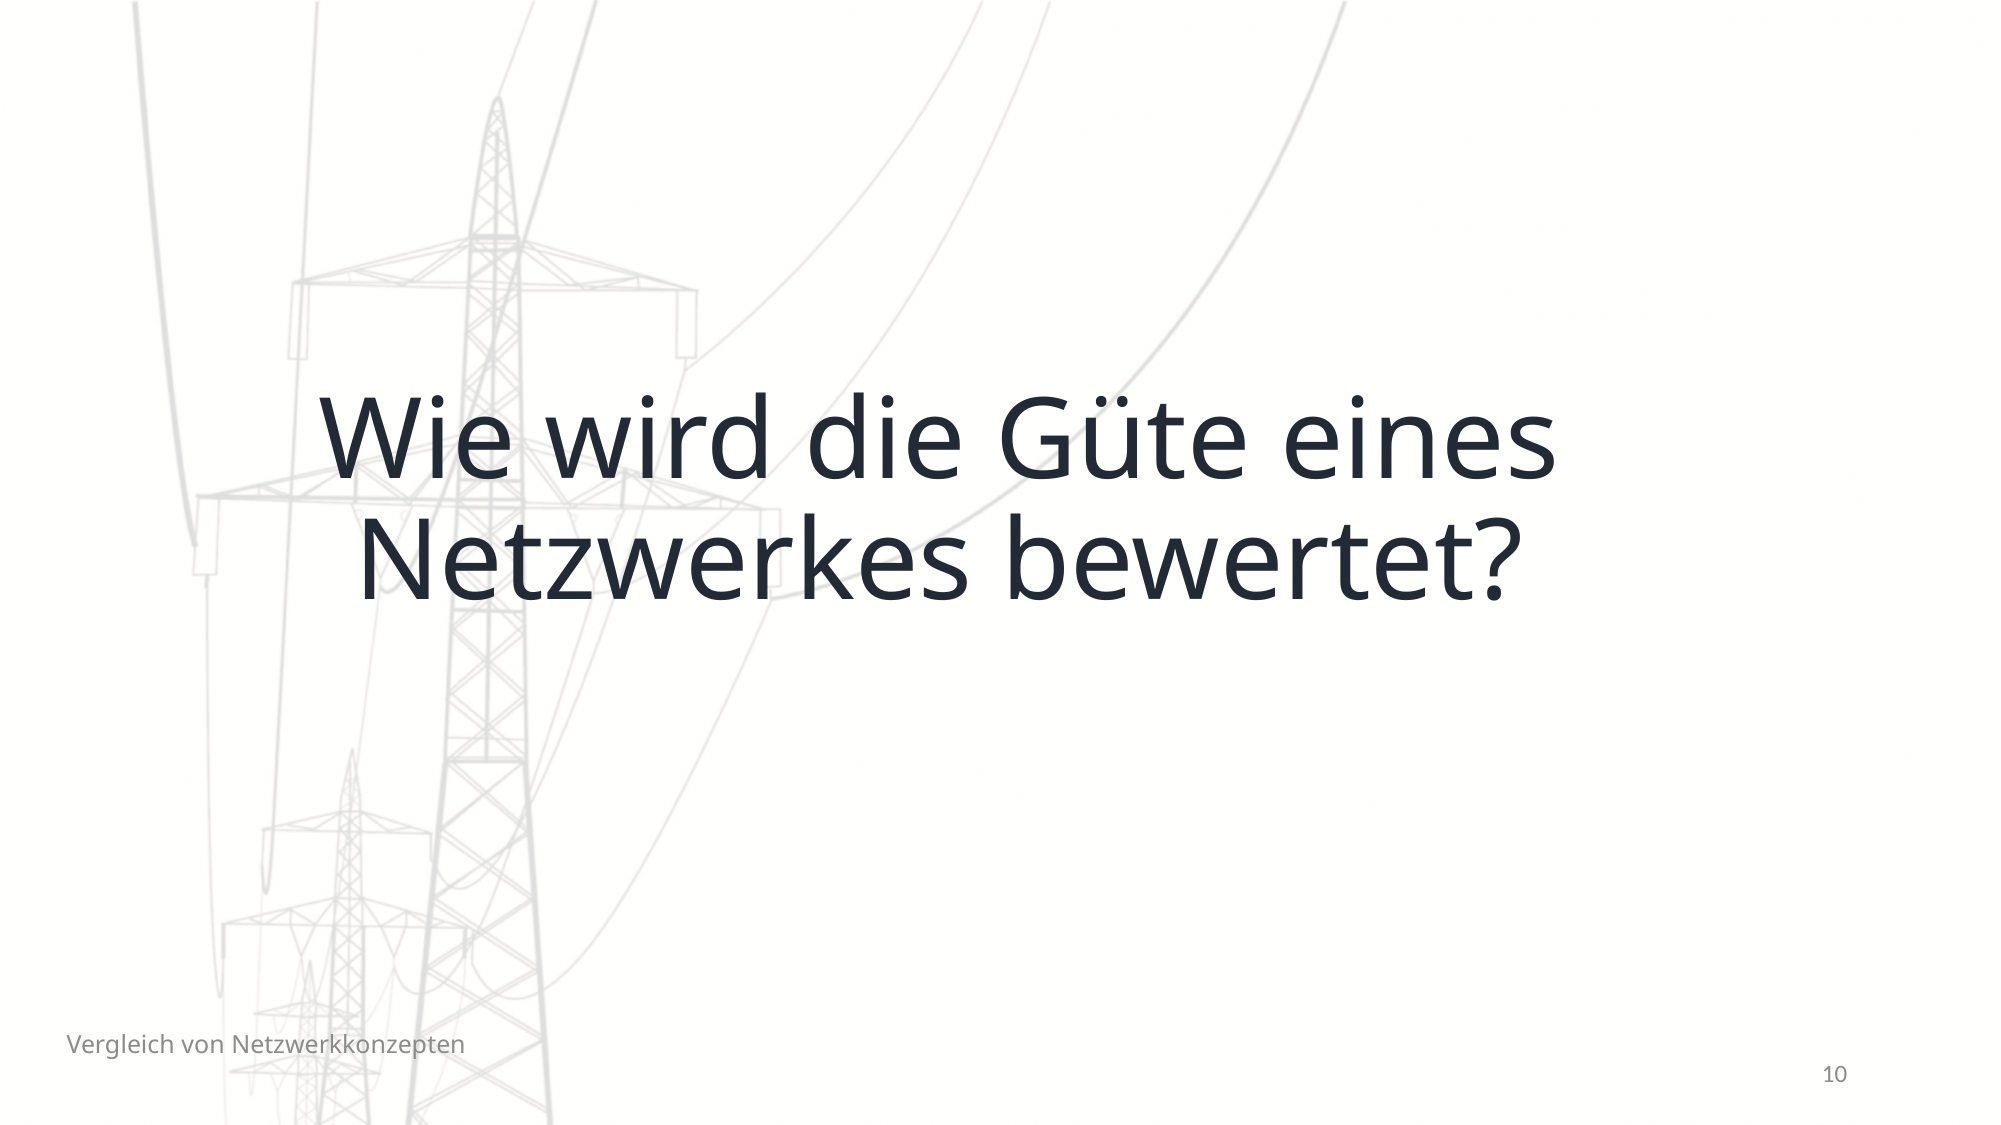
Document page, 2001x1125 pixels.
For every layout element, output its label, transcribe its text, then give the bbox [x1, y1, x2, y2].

slide_number 10 [1412, 1042, 1863, 1103]
text_box Wie wird die Güte eines Netzwerkes bewertet? [143, 243, 1736, 763]
text_box Vergleich von Netzwerkkonzepten [37, 1013, 497, 1074]
